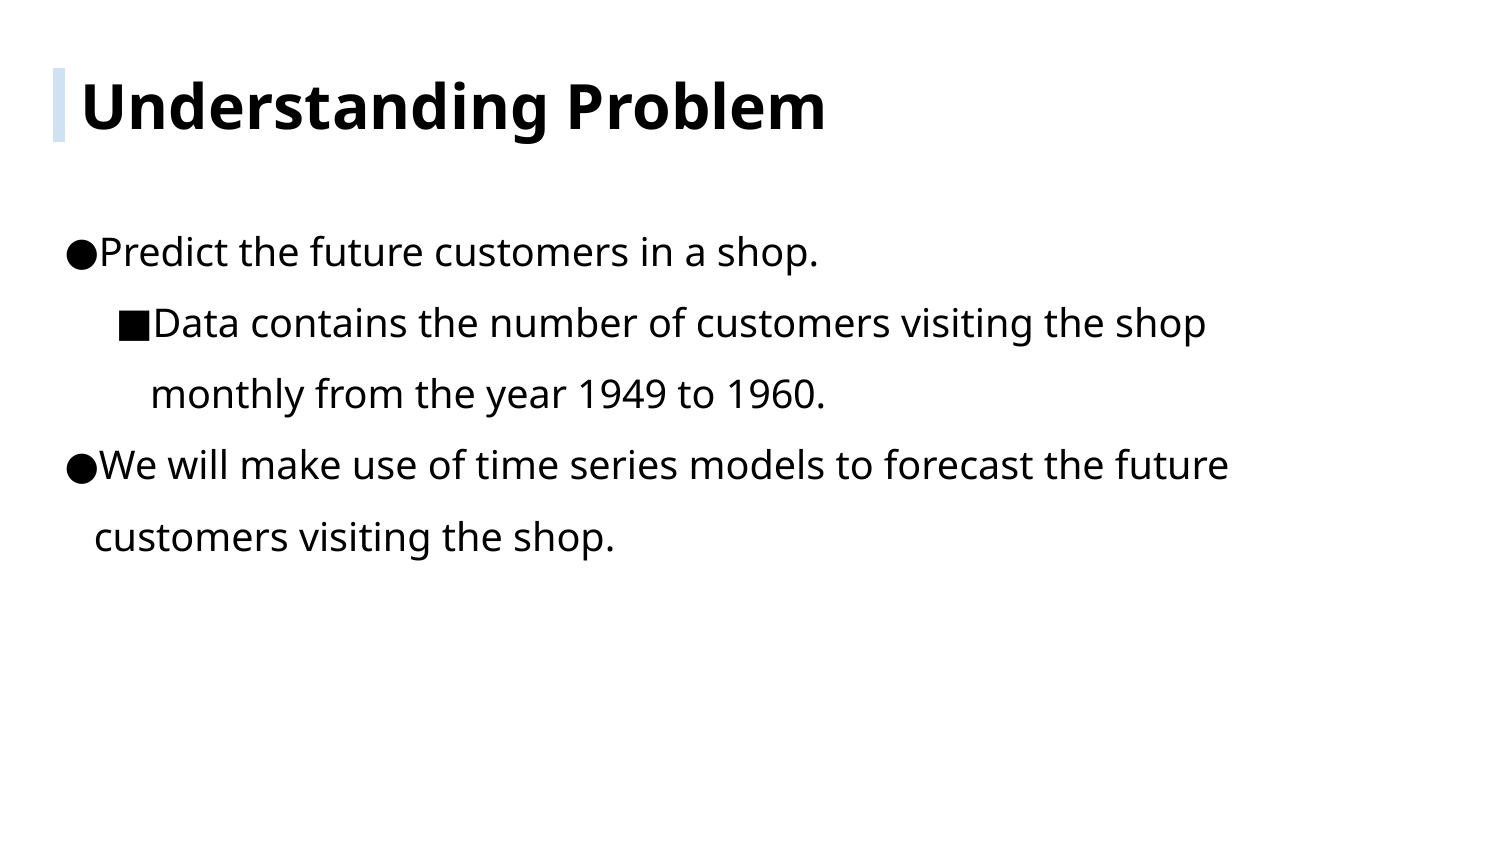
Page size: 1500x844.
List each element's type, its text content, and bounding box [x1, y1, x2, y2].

text_box Understanding Problem [75, 61, 1369, 149]
text_box Predict the future customers in a shop. Data contains the number of customers visiting the shop monthly from the year 1949 to 1960. We will make use of time series models to forecast the future customers visiting the shop. [58, 197, 1369, 649]
